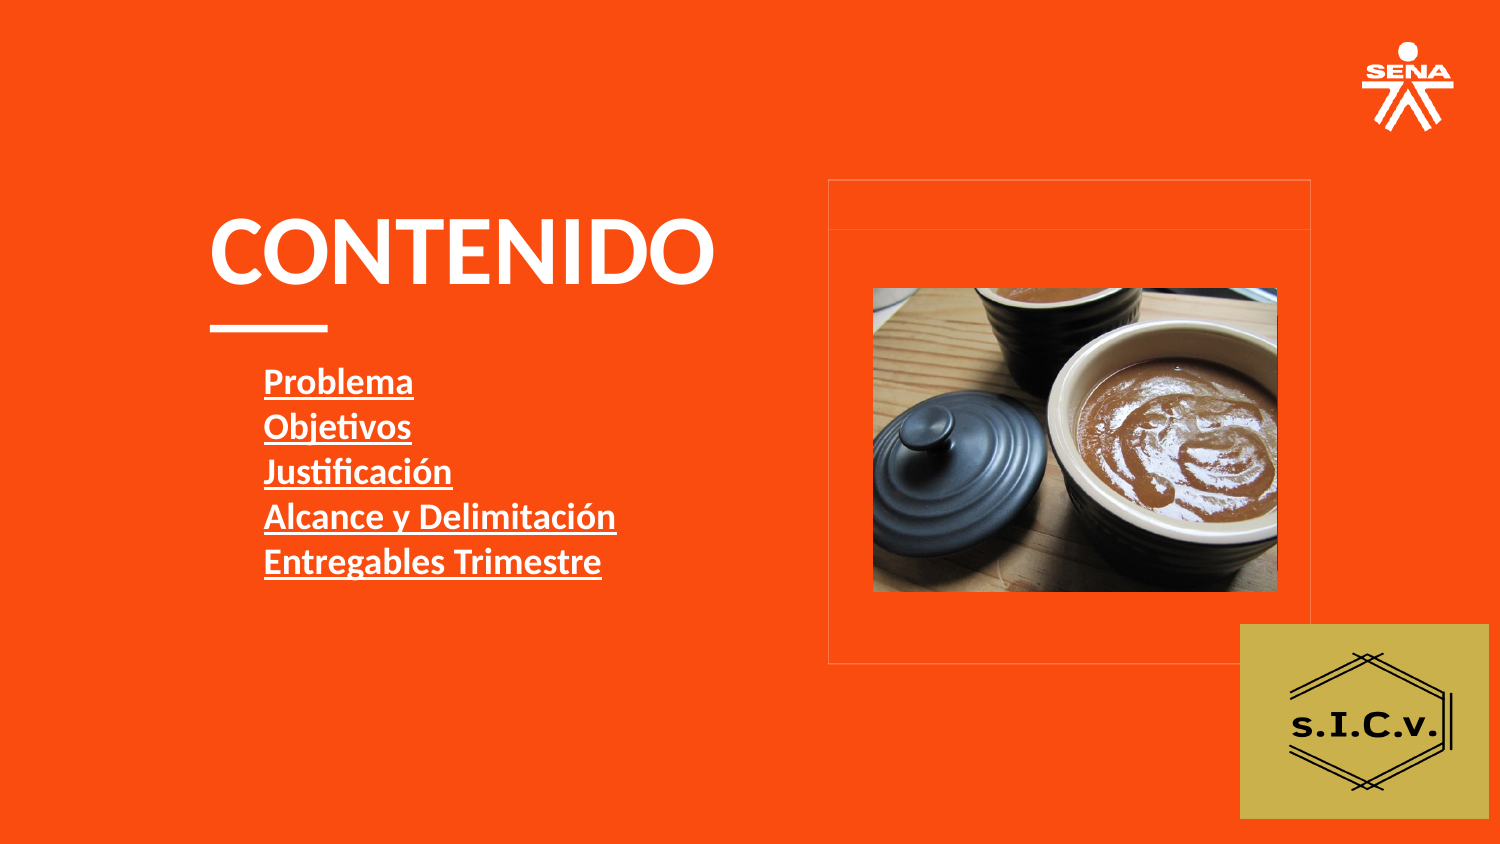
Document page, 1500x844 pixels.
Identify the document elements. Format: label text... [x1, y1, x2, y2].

picture [0, 0, 1500, 844]
text_box CONTENIDO [195, 177, 763, 312]
text_box Problema Objetivos Justificación Alcance y Delimitación Entregables Trimestre [248, 349, 816, 590]
text_box [209, 324, 328, 333]
